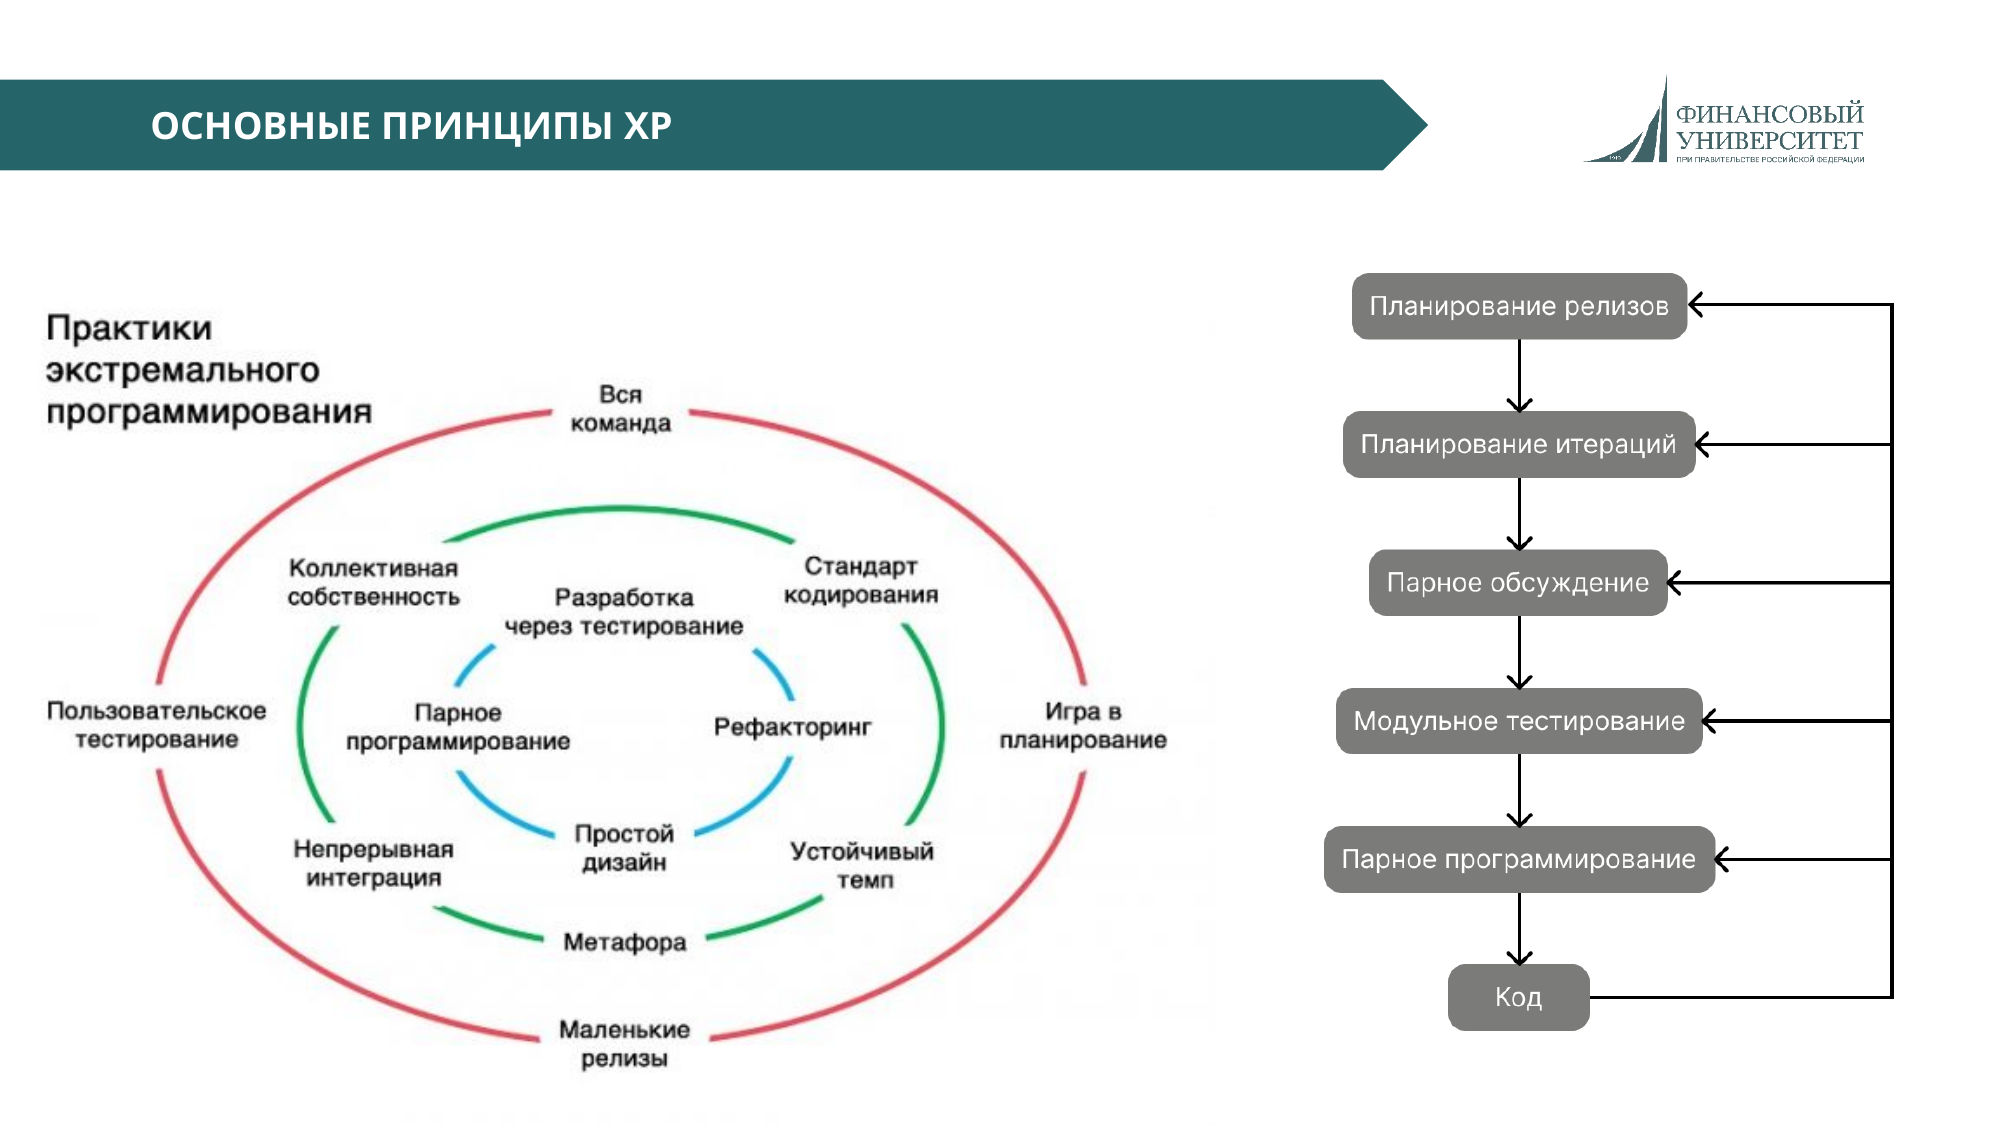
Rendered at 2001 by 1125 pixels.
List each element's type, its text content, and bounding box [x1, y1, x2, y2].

picture [0, 178, 2000, 1125]
picture [1580, 69, 1865, 171]
text_box [0, 77, 1431, 172]
text_box ОСНОВНЫЕ ПРИНЦИПЫ XP [135, 94, 1113, 155]
